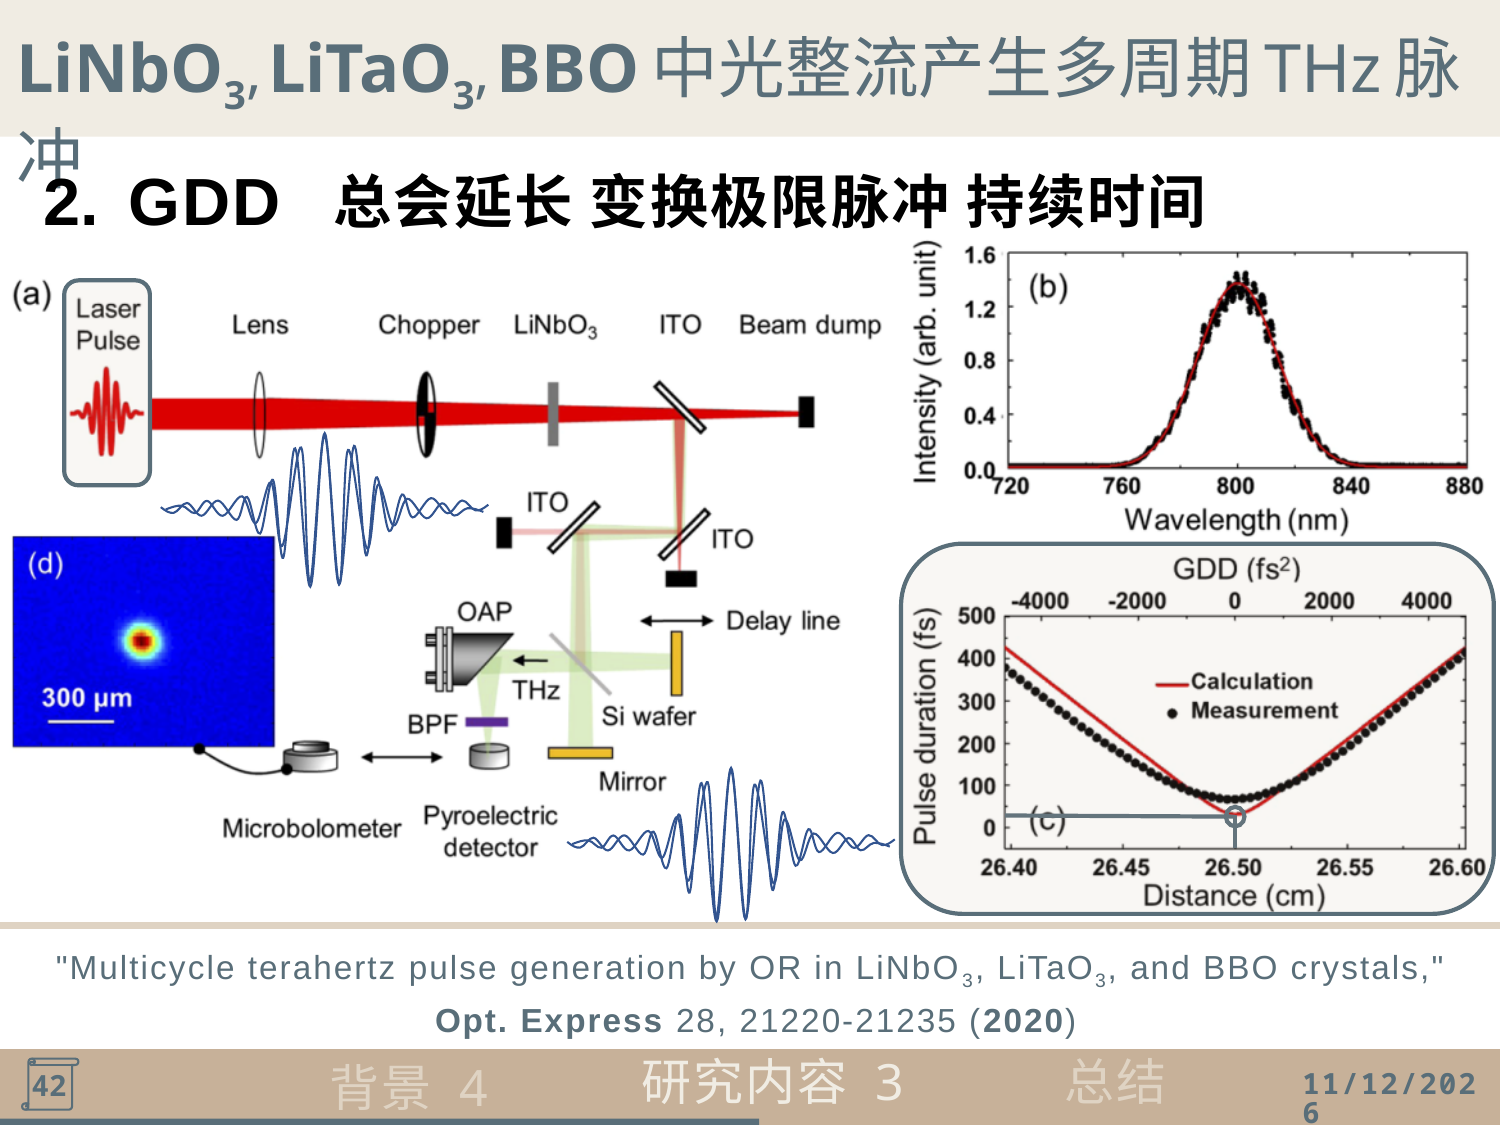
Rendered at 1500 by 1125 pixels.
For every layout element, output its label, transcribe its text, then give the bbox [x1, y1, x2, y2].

text_box 背景 4 [312, 1036, 505, 1124]
text_box GDD [28, 135, 892, 227]
text_box 研究内容 3 [625, 1042, 920, 1118]
text_box "Multicycle terahertz pulse generation by OR in LiNbO3, LiTaO3, and BBO crystals," Opt. Express 28, 21220-21235 (2020) [0, 939, 1500, 1037]
picture [0, 227, 1500, 925]
text_box [0, 1118, 760, 1125]
slide_number 42 [9, 1068, 89, 1107]
text_box 总结 [1036, 1042, 1195, 1118]
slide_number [1287, 1054, 1500, 1115]
text_box 总会延长 变换极限脉冲 持续时间 [289, 143, 1282, 227]
text_box LiNbO3, LiTaO3, BBO 中光整流产生多周期 THz 脉冲 [1, 18, 1500, 205]
